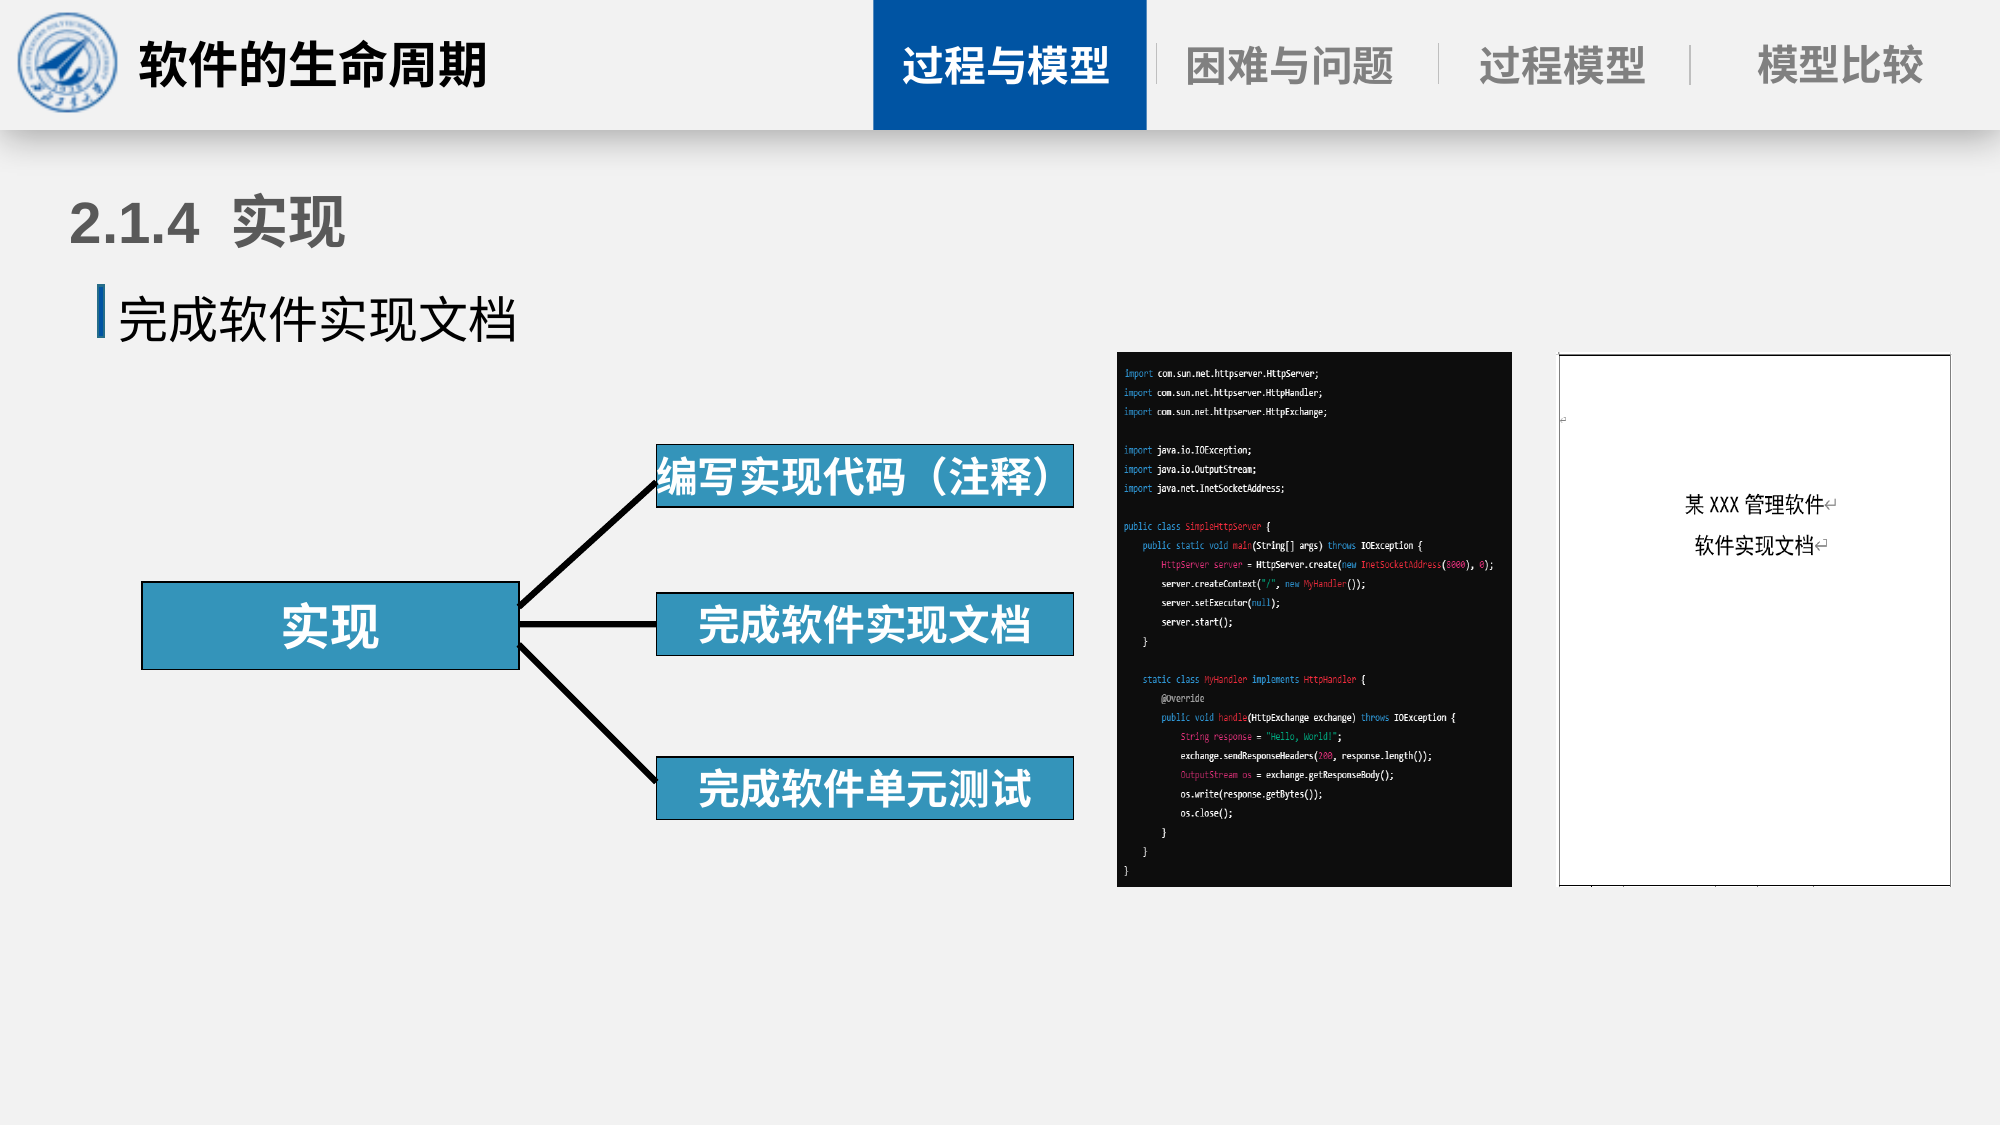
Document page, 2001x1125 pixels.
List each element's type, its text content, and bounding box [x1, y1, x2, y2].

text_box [97, 281, 887, 357]
picture [0, 3, 130, 121]
text_box 困难与问题 [1179, 31, 1401, 98]
text_box 完成软件单元测试 [656, 756, 1074, 820]
text_box 软件的生命周期 [130, 25, 531, 102]
text_box [0, 0, 872, 131]
text_box [872, 0, 1148, 131]
text_box 模型比较 [1708, 31, 1973, 97]
text_box [1148, 0, 2000, 131]
text_box 完成软件实现文档 [656, 592, 1074, 656]
text_box 过程与模型 [896, 31, 1117, 98]
text_box 实现 [141, 581, 519, 670]
picture [1556, 352, 1952, 887]
picture [1116, 352, 1512, 887]
text_box 编写实现代码（注释） [656, 444, 1074, 507]
text_box 2.1.4 实现 [69, 177, 820, 263]
text_box 过程模型 [1453, 32, 1674, 98]
